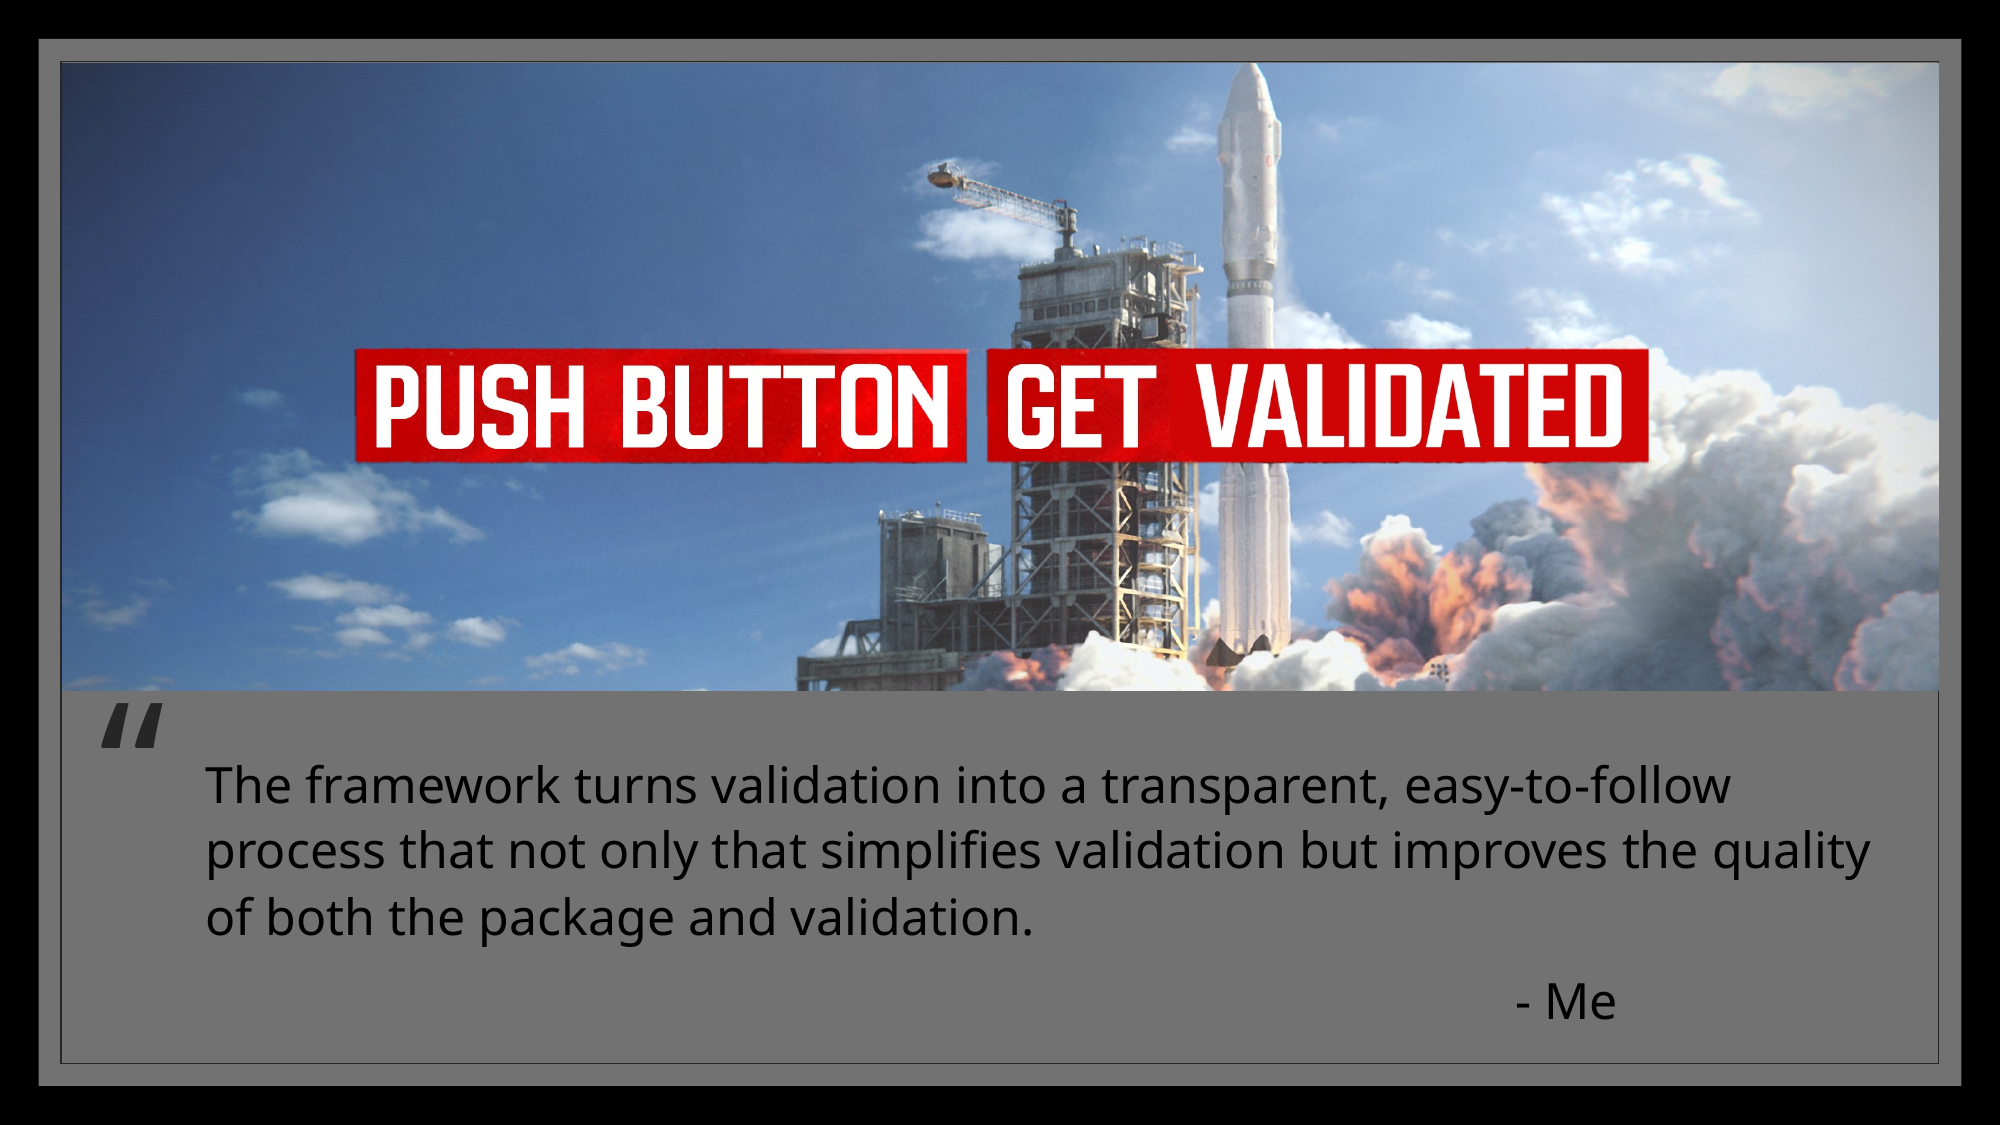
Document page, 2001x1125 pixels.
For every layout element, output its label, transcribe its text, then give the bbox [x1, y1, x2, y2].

picture [62, 63, 1939, 691]
list The framework turns validation into a transparent, easy-to-follow process that not only that simplifies validation but improves the quality of both the package and validation. - Me [190, 739, 1916, 1125]
title “ [84, 700, 1810, 885]
